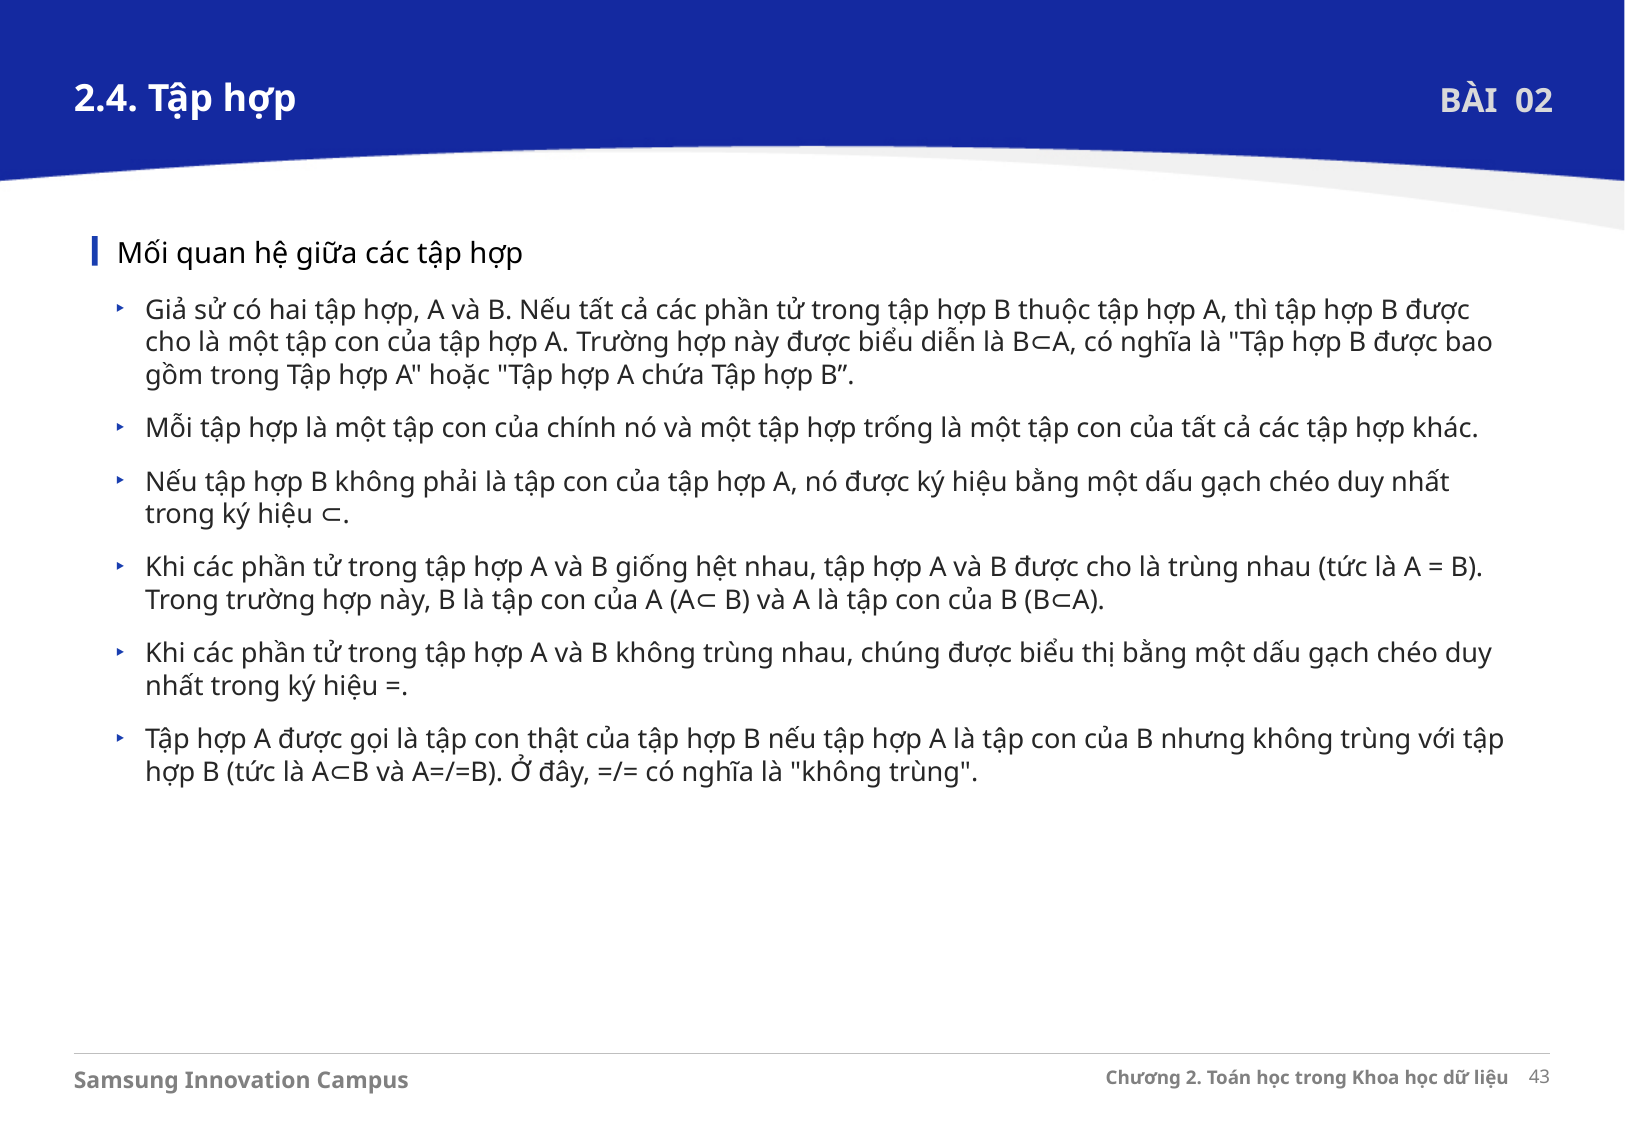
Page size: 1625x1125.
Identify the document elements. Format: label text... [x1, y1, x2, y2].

picture [0, 0, 1625, 1125]
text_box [73, 73, 1554, 120]
text_box Giả sử có hai tập hợp, A và B. Nếu tất cả các phần tử trong tập hợp B thuộc tập hợp A, thì tập hợp B được cho là một tập con của tập hợp A. Trường hợp này được biểu diễn là B⊂A, có nghĩa là "Tập hợp B được bao gồm trong Tập hợp A" hoặc "Tập hợp A chứa Tập hợp B”. Mỗi tập hợp là một tập con của chính nó và một tập hợp trống là một tập con của tất cả các tập hợp khác. Nếu tập hợp B không phải là tập con của tập hợp A, nó được ký hiệu bằng một dấu gạch chéo duy nhất trong ký hiệu ⊂. Khi các phần tử trong tập hợp A và B giống hệt nhau, tập hợp A và B được cho là trùng nhau (tức là A = B). Trong trường hợp này, B là tập con của A (A⊂ B) và A là tập con của B (B⊂A). Khi các phần tử trong tập hợp A và B không trùng nhau, chúng được biểu thị bằng một dấu gạch chéo duy nhất trong ký hiệu =. Tập hợp A được gọi là tập con thật của tập hợp B nếu tập hợp A là tập con của B nhưng không trùng với tập hợp B (tức là A⊂B và A=/=B). Ở đây, =/= có nghĩa là "không trùng". [114, 280, 1532, 799]
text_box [91, 234, 1533, 270]
